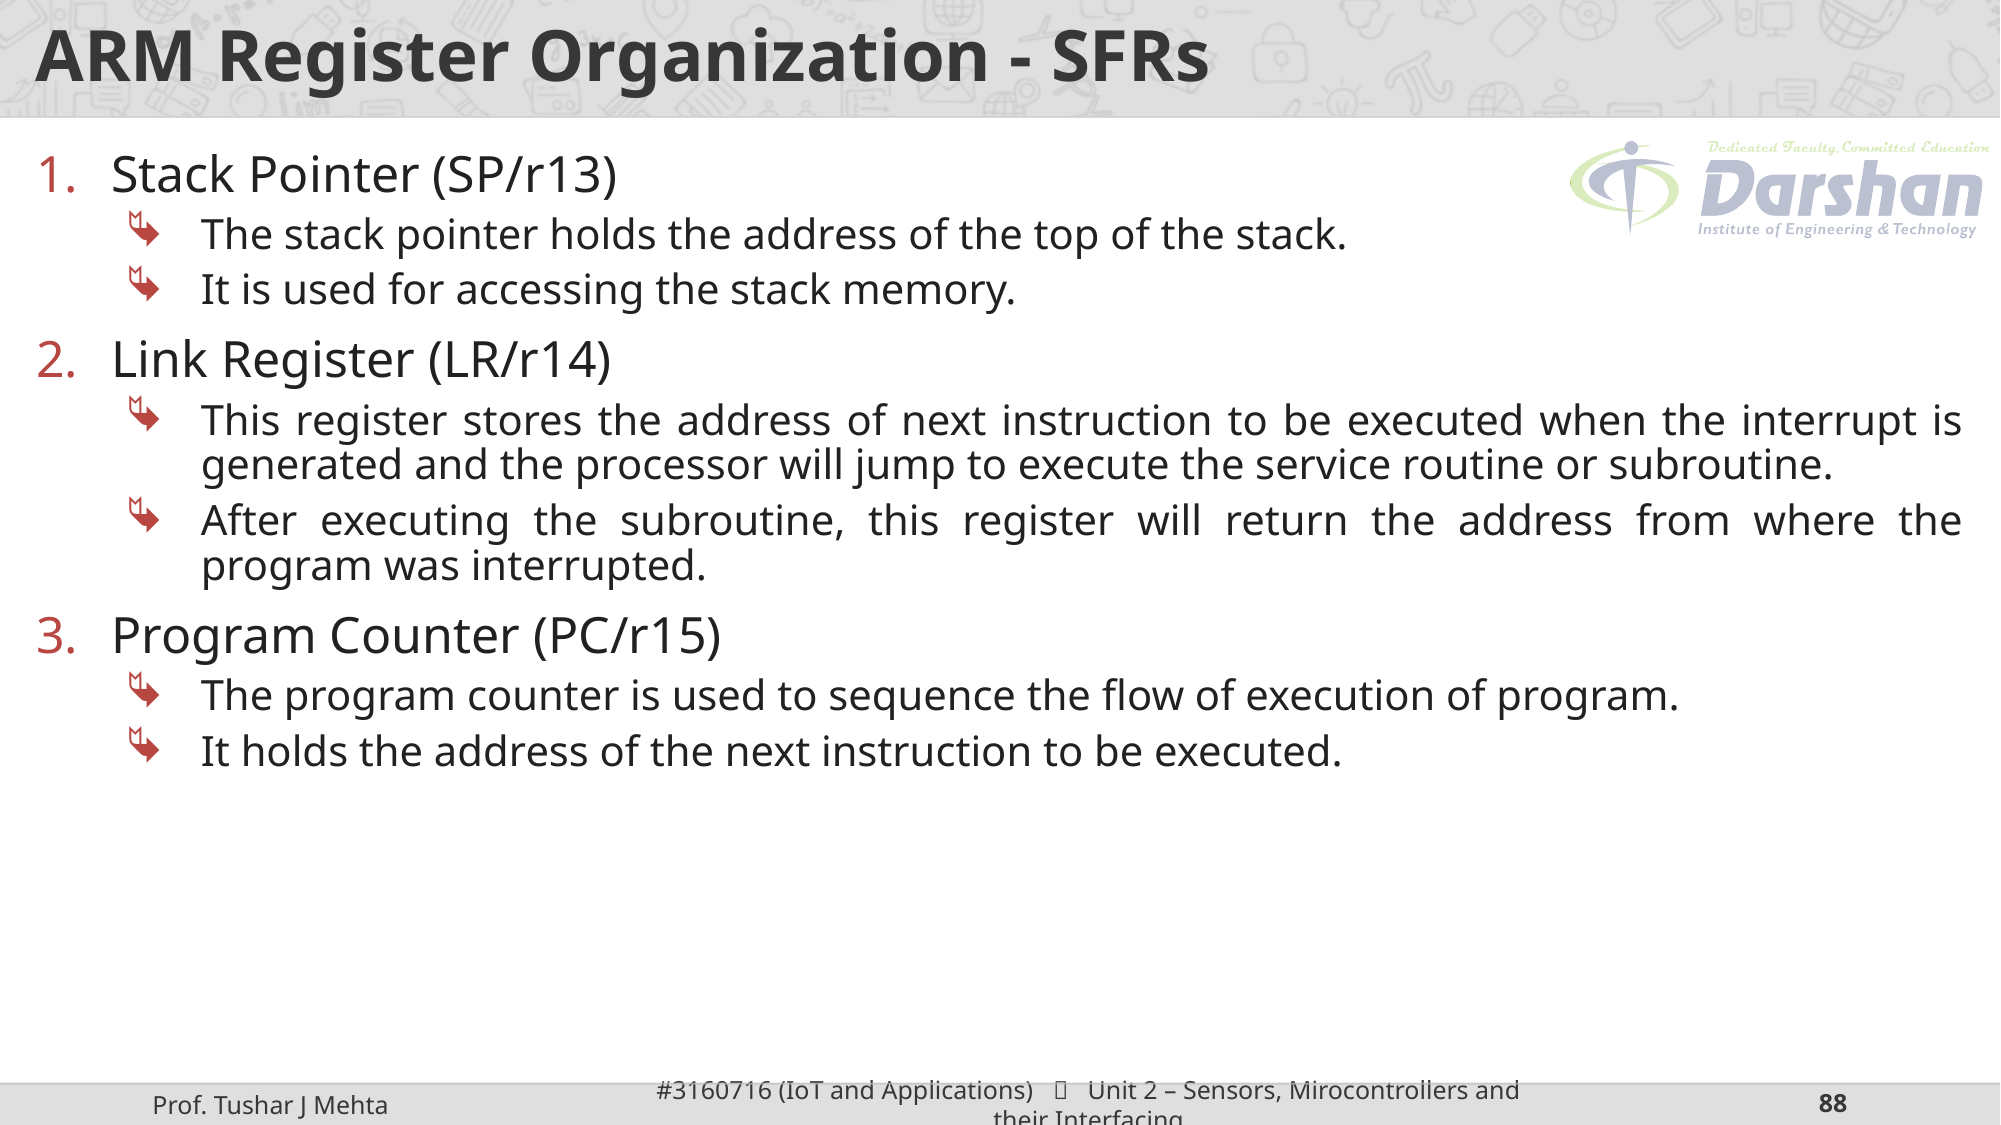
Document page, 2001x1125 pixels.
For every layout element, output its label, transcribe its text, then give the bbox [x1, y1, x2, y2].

title ARM Register Organization - SFRs [1979, 141, 1990, 238]
list Stack Pointer (SP/r13) The stack pointer holds the address of the top of the stack. It is used for accessing the stack memory. Link Register (LR/r14) This register stores the address of next instruction to be executed when the interrupt is generated and the processor will jump to execute the service routine or subroutine. After executing the subroutine, this register will return the address from where the program was interrupted. Program Counter (PC/r15) The program counter is used to sequence the flow of execution of program. It holds the address of the next instruction to be executed. [21, 141, 1979, 1059]
title ARM Register Organization - SFRs [0, 0, 2000, 117]
